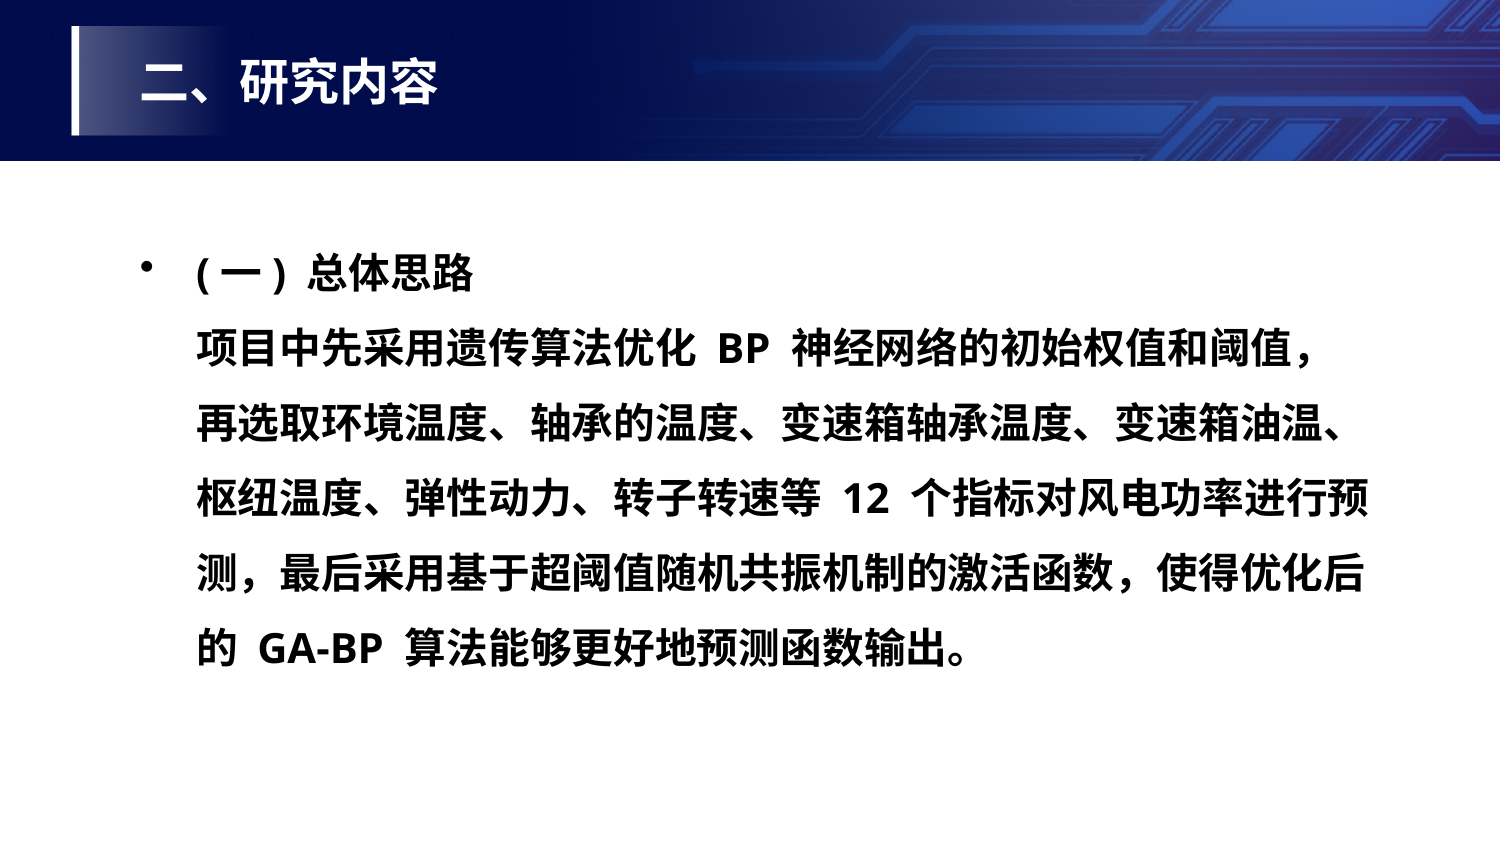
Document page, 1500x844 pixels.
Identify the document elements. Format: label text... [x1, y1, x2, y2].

picture [0, 0, 1500, 161]
text_box (一) 总体思路 项目中先采用遗传算法优化 BP 神经网络的初始权值和阈值，再选取环境温度、轴承的温度、变速箱轴承温度、变速箱油温、枢纽温度、弹性动力、转子转速等 12 个指标对风电功率进行预测，最后采用基于超阈值随机共振机制的激活函数，使得优化后的 GA-BP 算法能够更好地预测函数输出。 [125, 214, 1391, 552]
